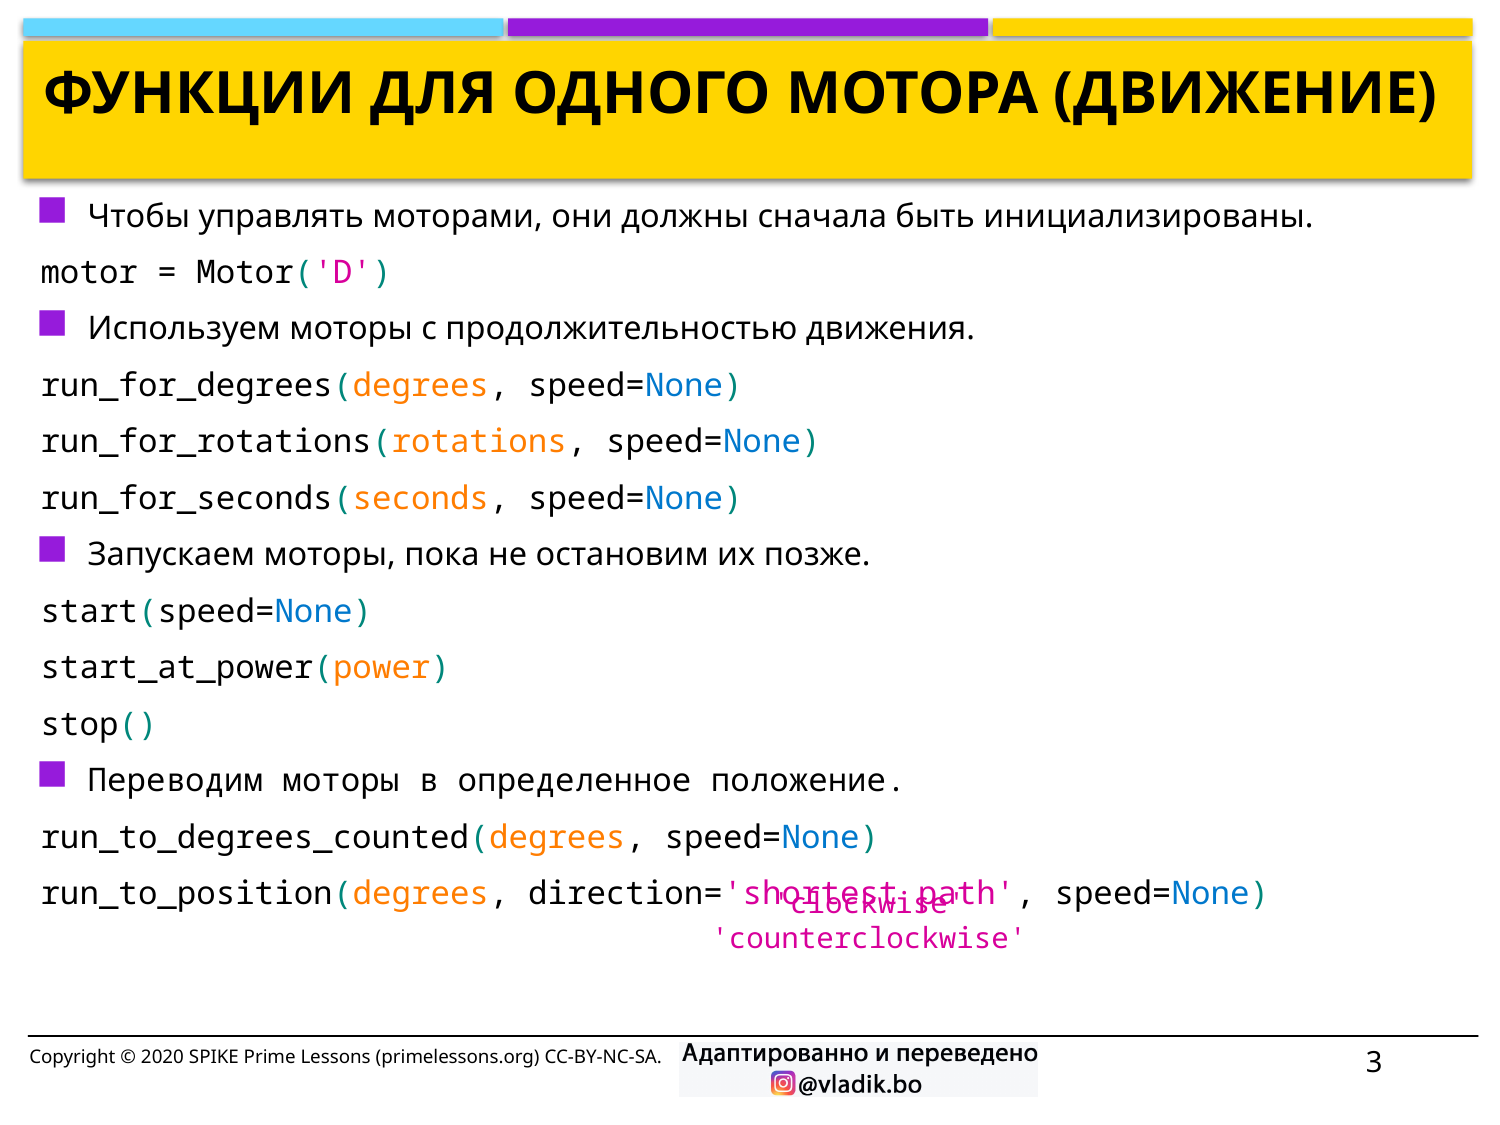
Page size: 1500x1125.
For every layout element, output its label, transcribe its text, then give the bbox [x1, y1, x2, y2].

list Чтобы управлять моторами, они должны сначала быть инициализированы. motor = Motor('D') Используем моторы с продолжительностью движения. run_for_degrees(degrees, speed=None) run_for_rotations(rotations, speed=None) run_for_seconds(seconds, speed=None) Запускаем моторы, пока не остановим их позже. start(speed=None) start_at_power(power) stop() Переводим моторы в определенное положение. run_to_degrees_counted(degrees, speed=None) run_to_position(degrees, direction='shortest path', speed=None) [25, 187, 1478, 1021]
picture [679, 1042, 1039, 1098]
title Функции для одного мотора (движение) [28, 48, 1464, 172]
slide_number 3 [1351, 1036, 1478, 1097]
footer Copyright © 2020 SPIKE Prime Lessons (primelessons.org) CC-BY-NC-SA. [14, 1036, 814, 1097]
text_box 'clockwise' 'counterclockwise' [663, 877, 1075, 962]
